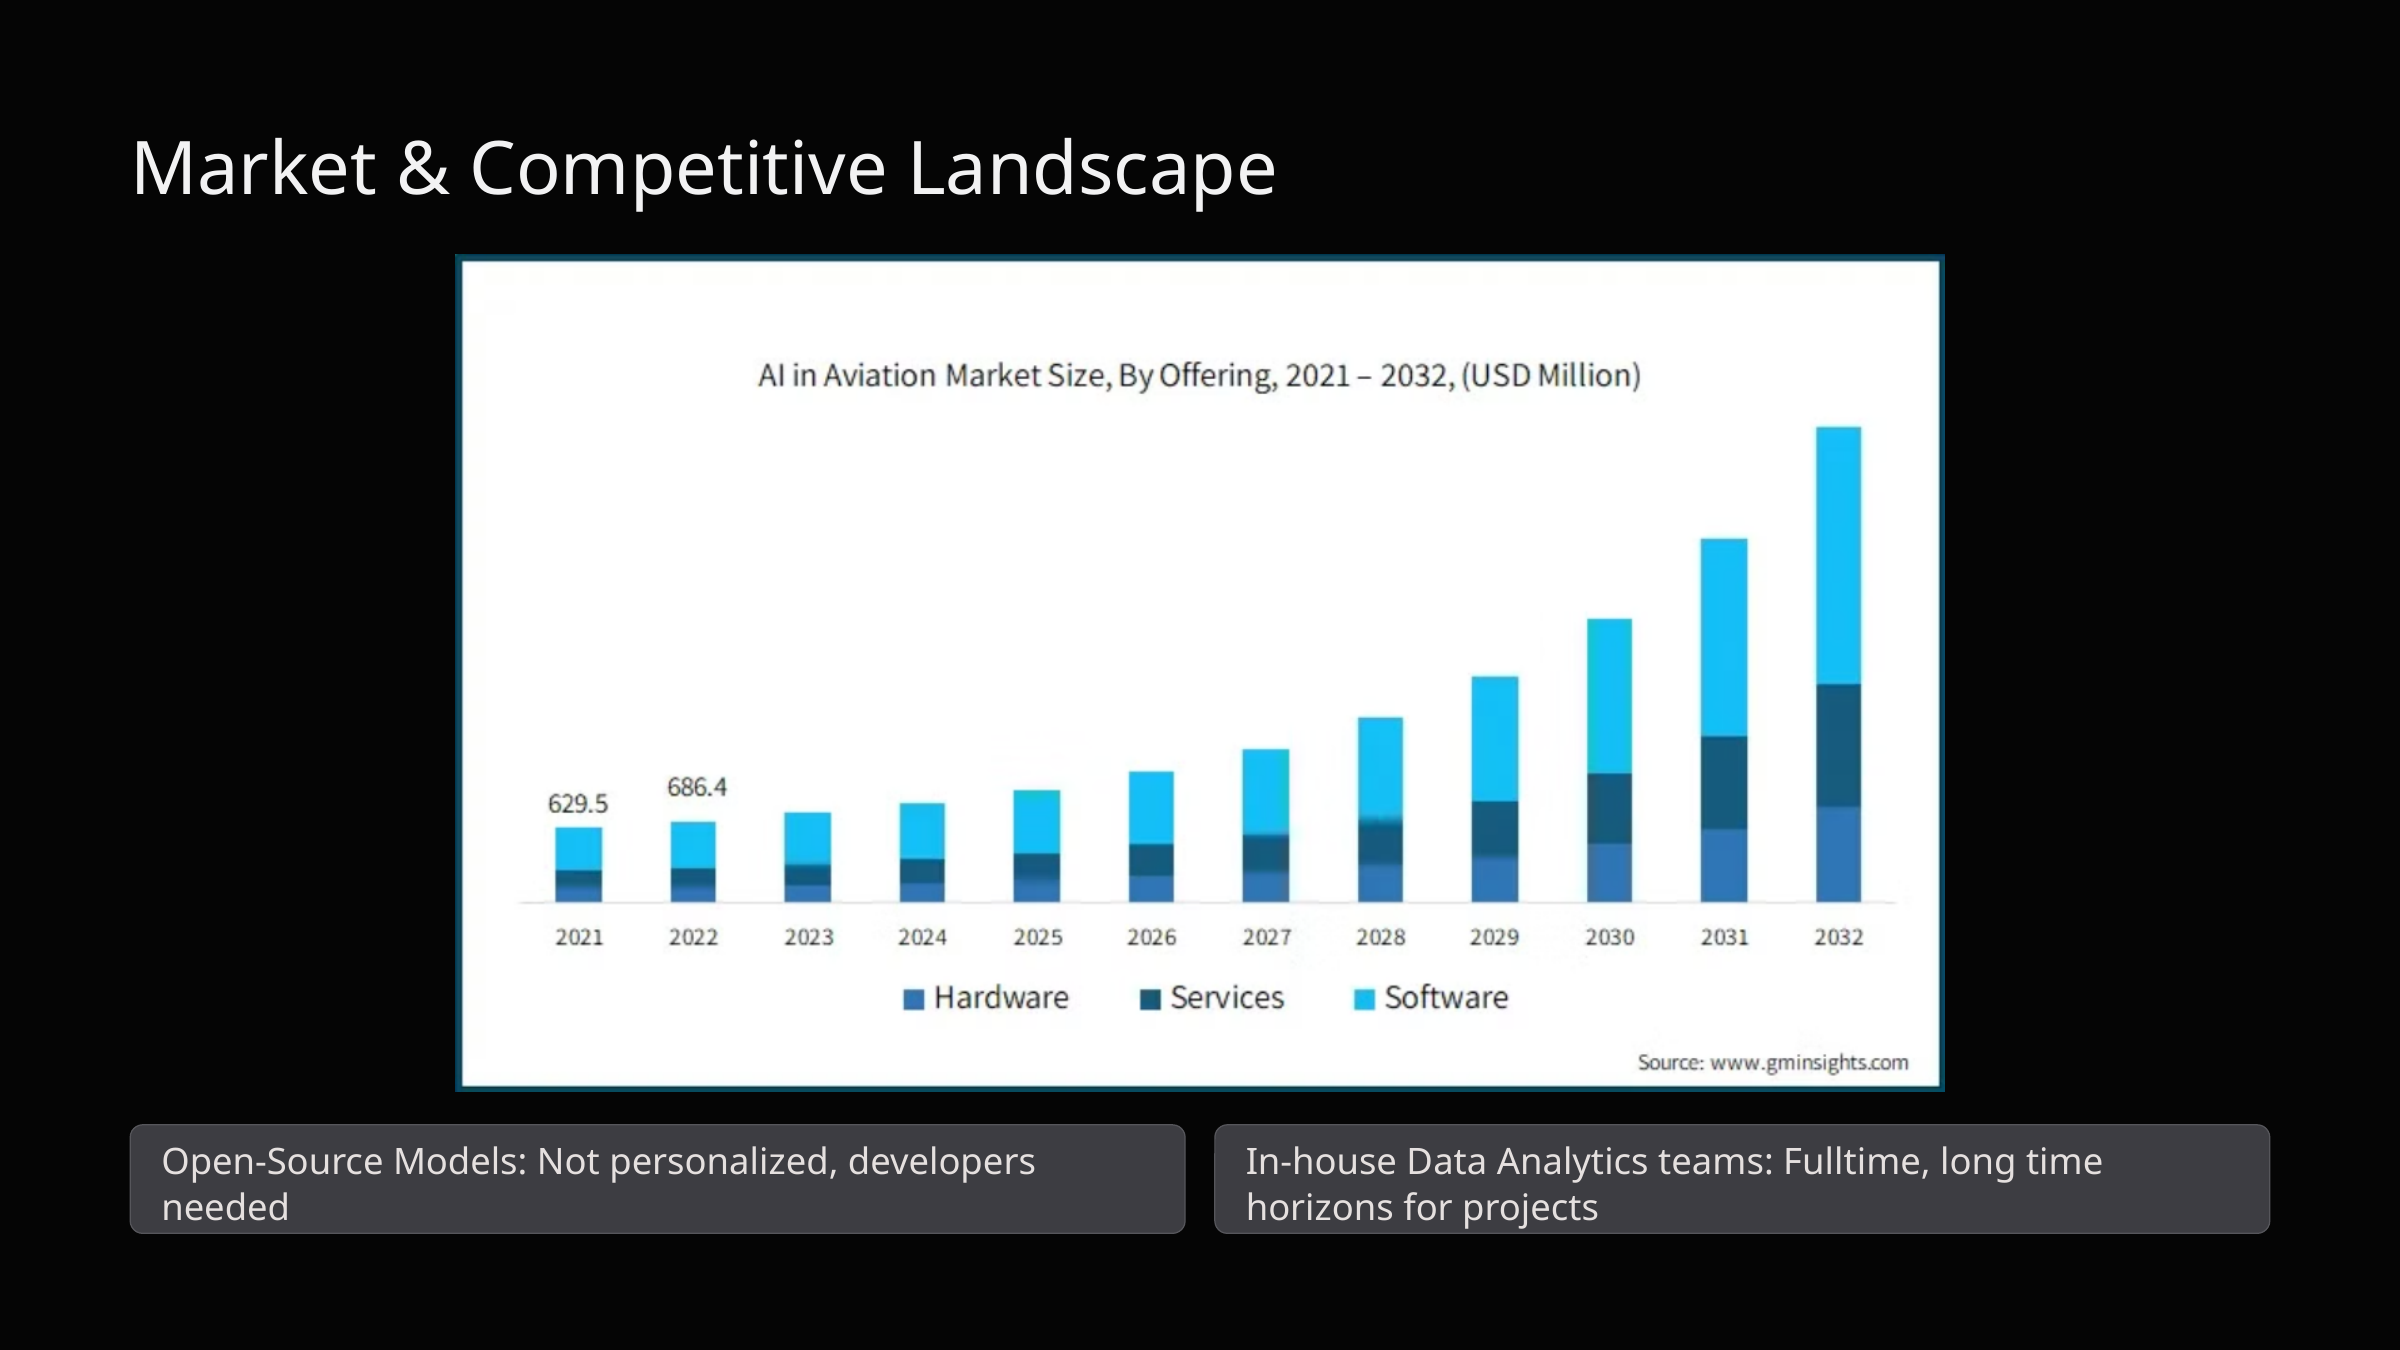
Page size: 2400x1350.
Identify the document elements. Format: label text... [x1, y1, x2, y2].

text_box In-house Data Analytics teams: Fulltime, long time horizons for projects [1245, 1136, 2239, 1183]
text_box Open-Source Models: Not personalized, developers needed [161, 1135, 1087, 1304]
text_box [1214, 1124, 2270, 1234]
text_box [130, 1124, 1186, 1234]
picture [455, 254, 1945, 1092]
text_box Market & Competitive Landscape [130, 116, 1354, 210]
